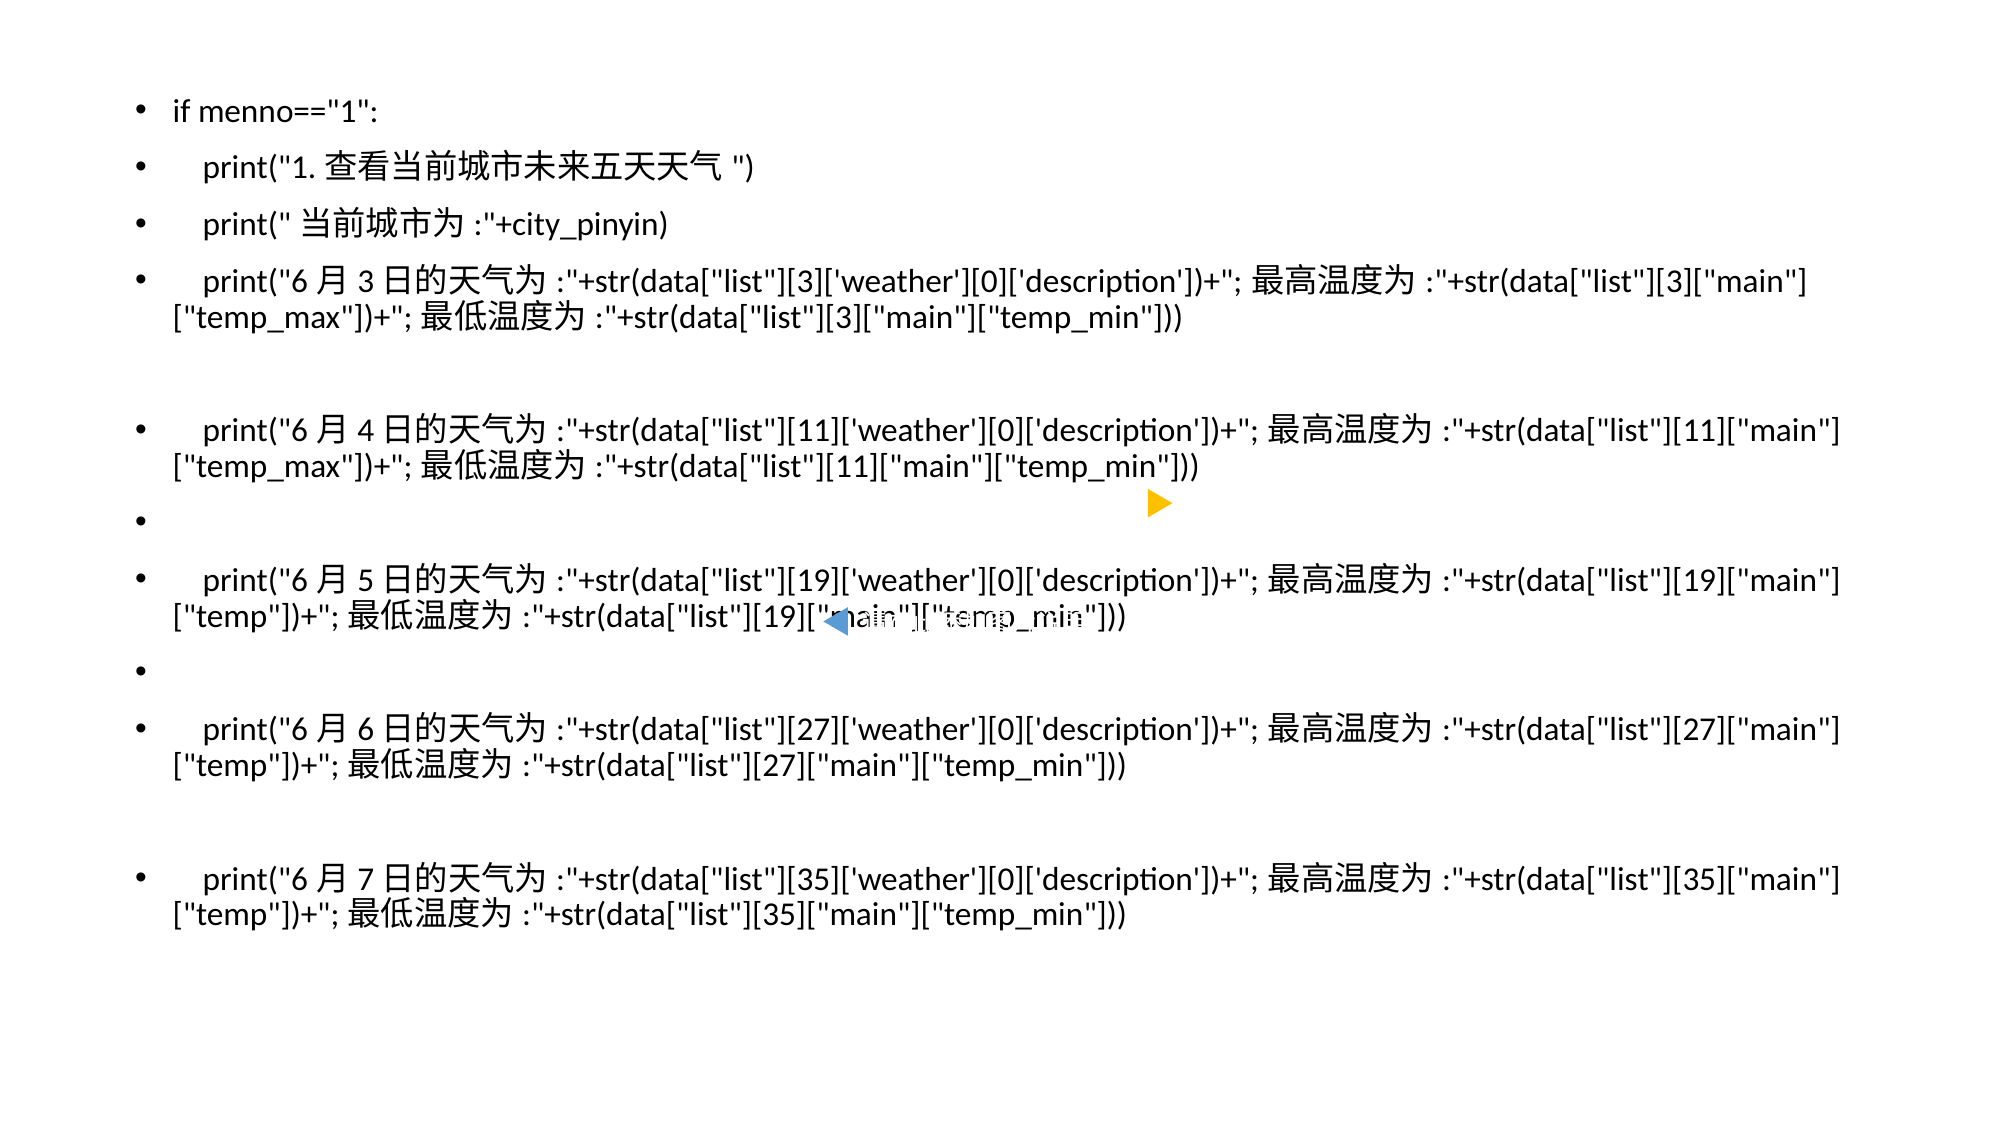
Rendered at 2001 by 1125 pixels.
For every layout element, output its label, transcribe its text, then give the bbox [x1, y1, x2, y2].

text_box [888, 479, 1173, 526]
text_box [823, 599, 1105, 646]
list if menno=="1": print("1.查看当前城市未来五天天气") print("当前城市为:"+city_pinyin) print("6月3日的天气为:"+str(data["list"][3]['weather'][0]['description'])+";最高温度为:"+str(data["list"][3]["main"]["temp_max"])+";最低温度为:"+str(data["list"][3]["main"]["temp_min"])) print("6月4日的天气为:"+str(data["list"][11]['weather'][0]['description'])+";最高温度为:"+str(data["list"][11]["main"]["temp_max"])+";最低温度为:"+str(data["list"][11]["main"]["temp_min"])) print("6月5日的天气为:"+str(data["list"][19]['weather'][0]['description'])+";最高温度为:"+str(data["list"][19]["main"]["temp"])+";最低温度为:"+str(data["list"][19]["main"]["temp_min"])) print("6月6日的天气为:"+str(data["list"][27]['weather'][0]['description'])+";最高温度为:"+str(data["list"][27]["main"]["temp"])+";最低温度为:"+str(data["list"][27]["main"]["temp_min"])) print("6月7日的天气为:"+str(data["list"][35]['weather'][0]['description'])+";最高温度为:"+str(data["list"][35]["main"]["temp"])+";最低温度为:"+str(data["list"][35]["main"]["temp_min"])) [120, 85, 1863, 1014]
